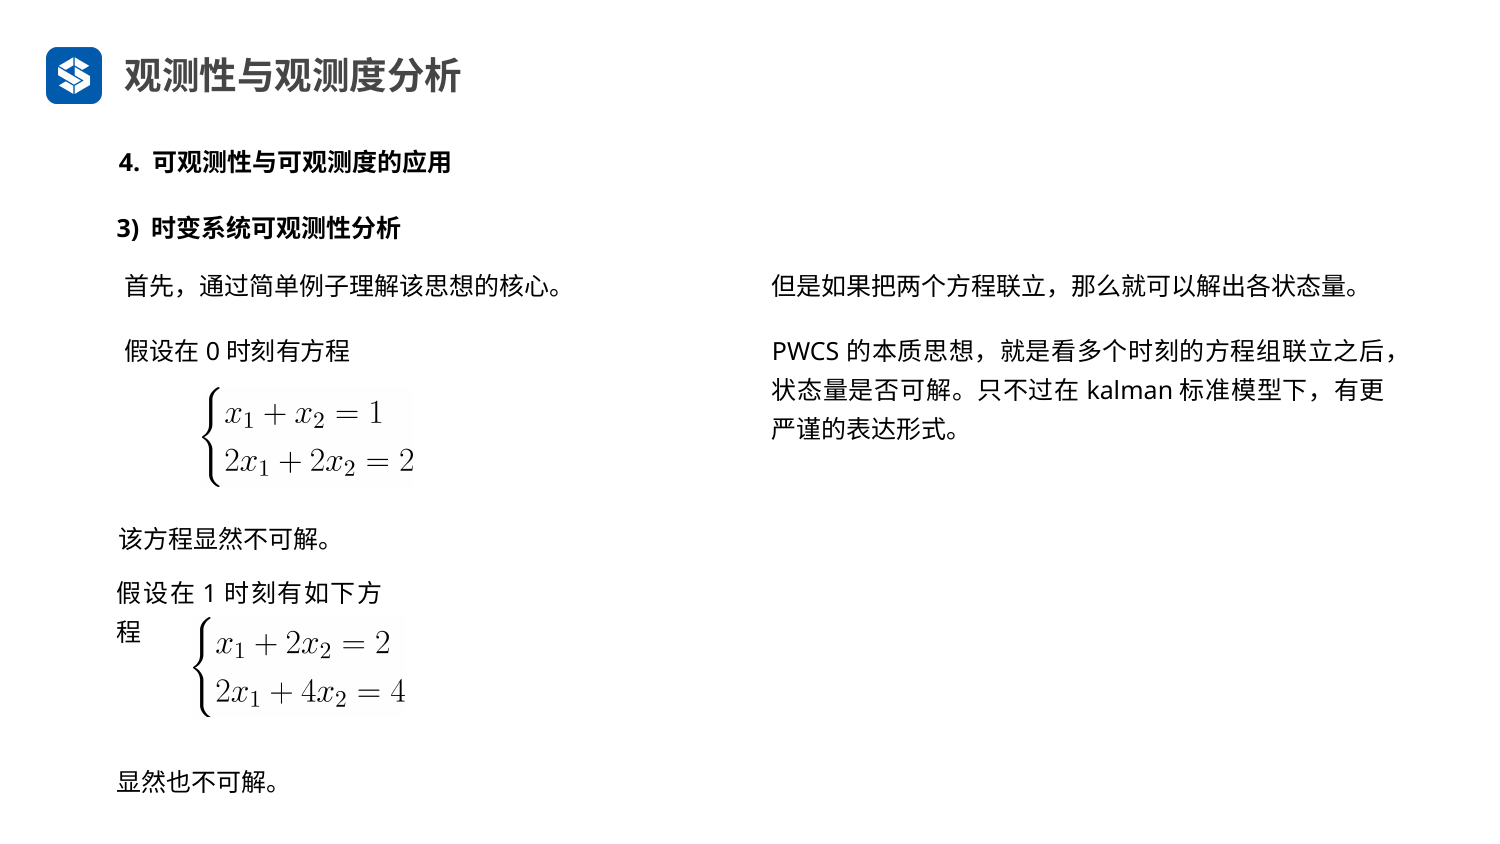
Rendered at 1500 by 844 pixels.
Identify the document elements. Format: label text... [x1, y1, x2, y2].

text_box 假设在0时刻有方程 [110, 318, 406, 373]
text_box 该方程显然不可解。 [104, 507, 369, 561]
text_box 假设在1时刻有如下方程 [101, 561, 398, 654]
text_box 3) 时变系统可观测性分析 [101, 195, 449, 250]
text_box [201, 385, 414, 490]
text_box 首先，通过简单例子理解该思想的核心。 [110, 254, 606, 309]
text_box 4. 可观测性与可观测度的应用 [104, 139, 482, 184]
text_box 但是如果把两个方程联立，那么就可以解出各状态量。 [757, 254, 1400, 309]
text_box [46, 44, 506, 106]
text_box PWCS的本质思想，就是看多个时刻的方程组联立之后，状态量是否可解。只不过在kalman标准模型下，有更严谨的表达形式。 [757, 318, 1400, 451]
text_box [192, 615, 406, 720]
text_box 显然也不可解。 [101, 749, 367, 804]
